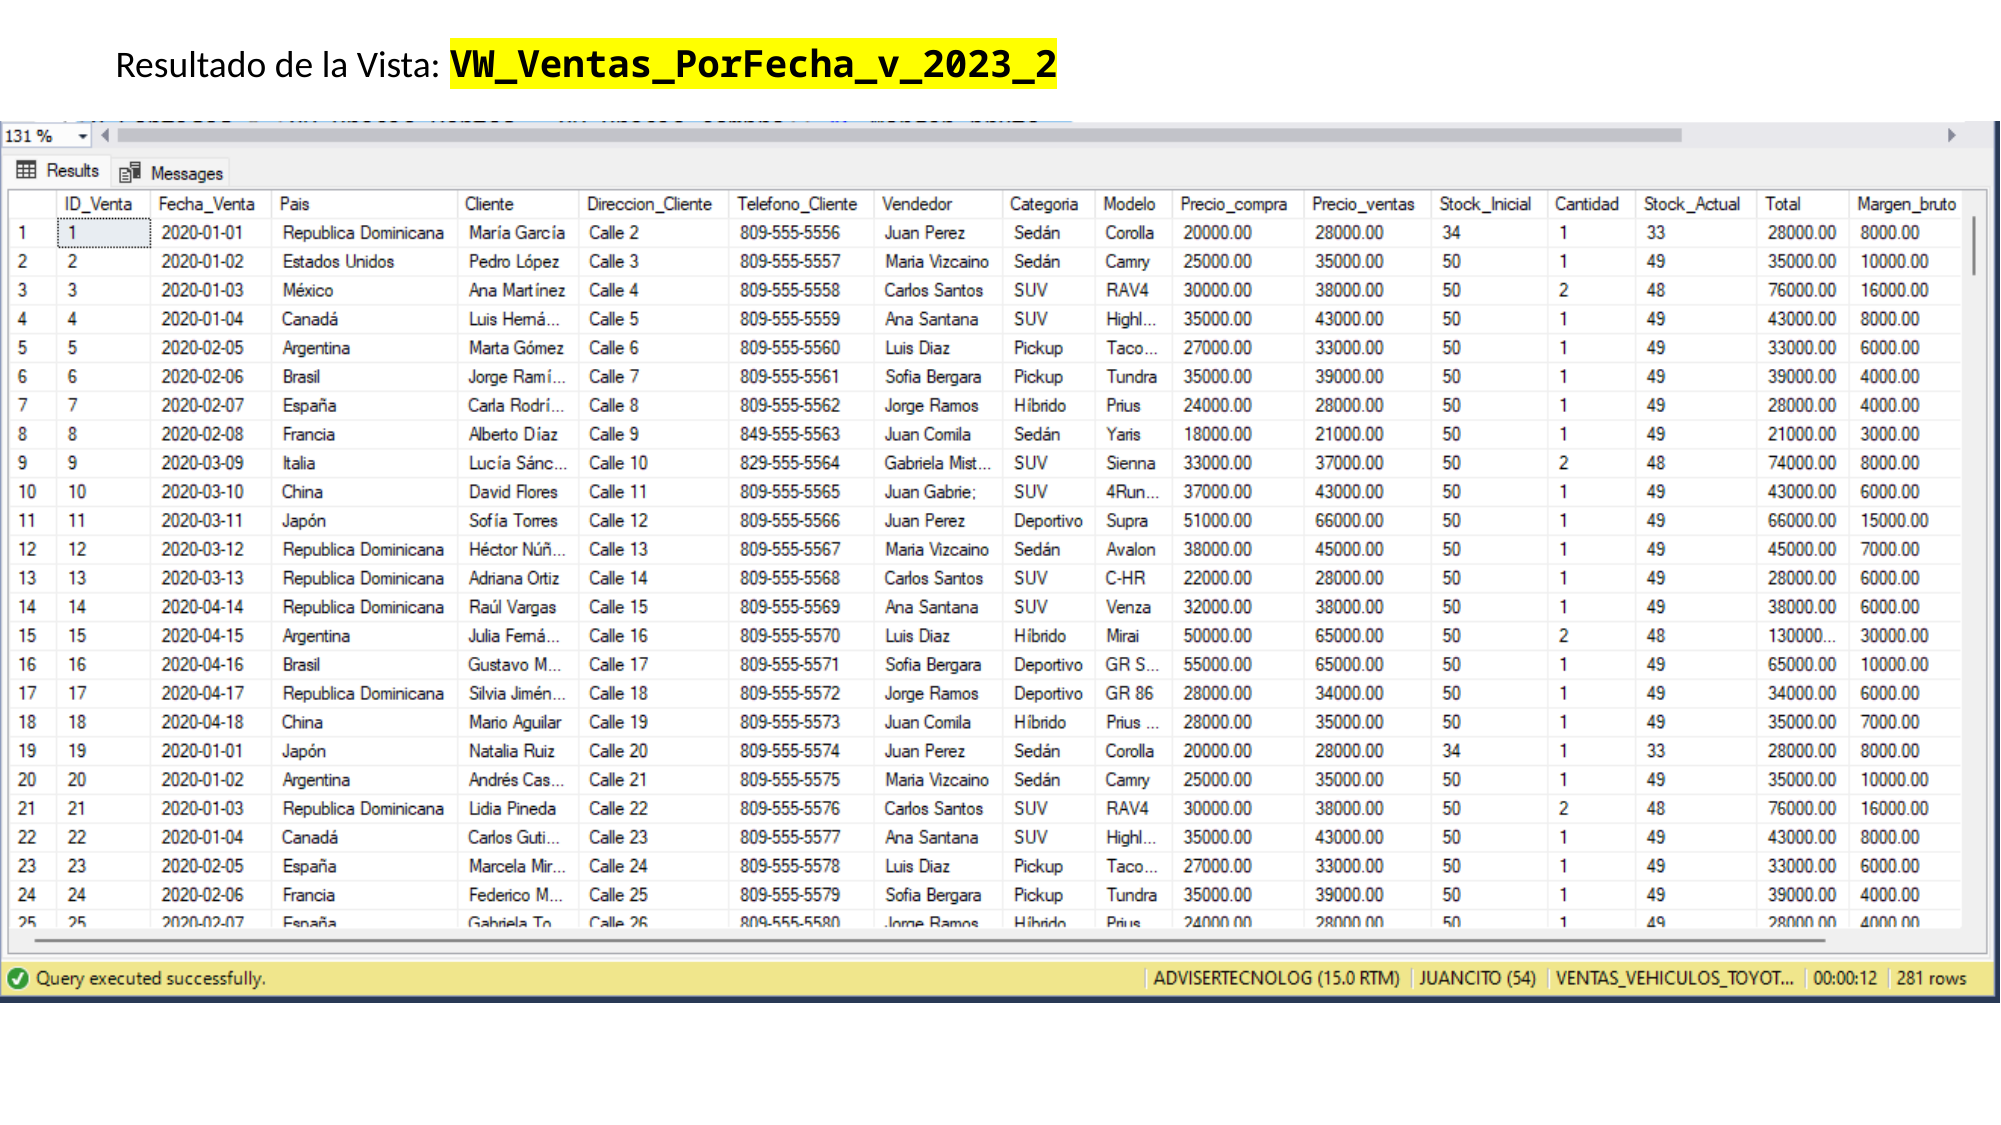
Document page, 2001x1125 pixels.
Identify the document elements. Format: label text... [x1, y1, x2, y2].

picture [0, 121, 2000, 1004]
text_box Resultado de la Vista: VW_Ventas_PorFecha_v_2023_2 [100, 32, 1891, 93]
